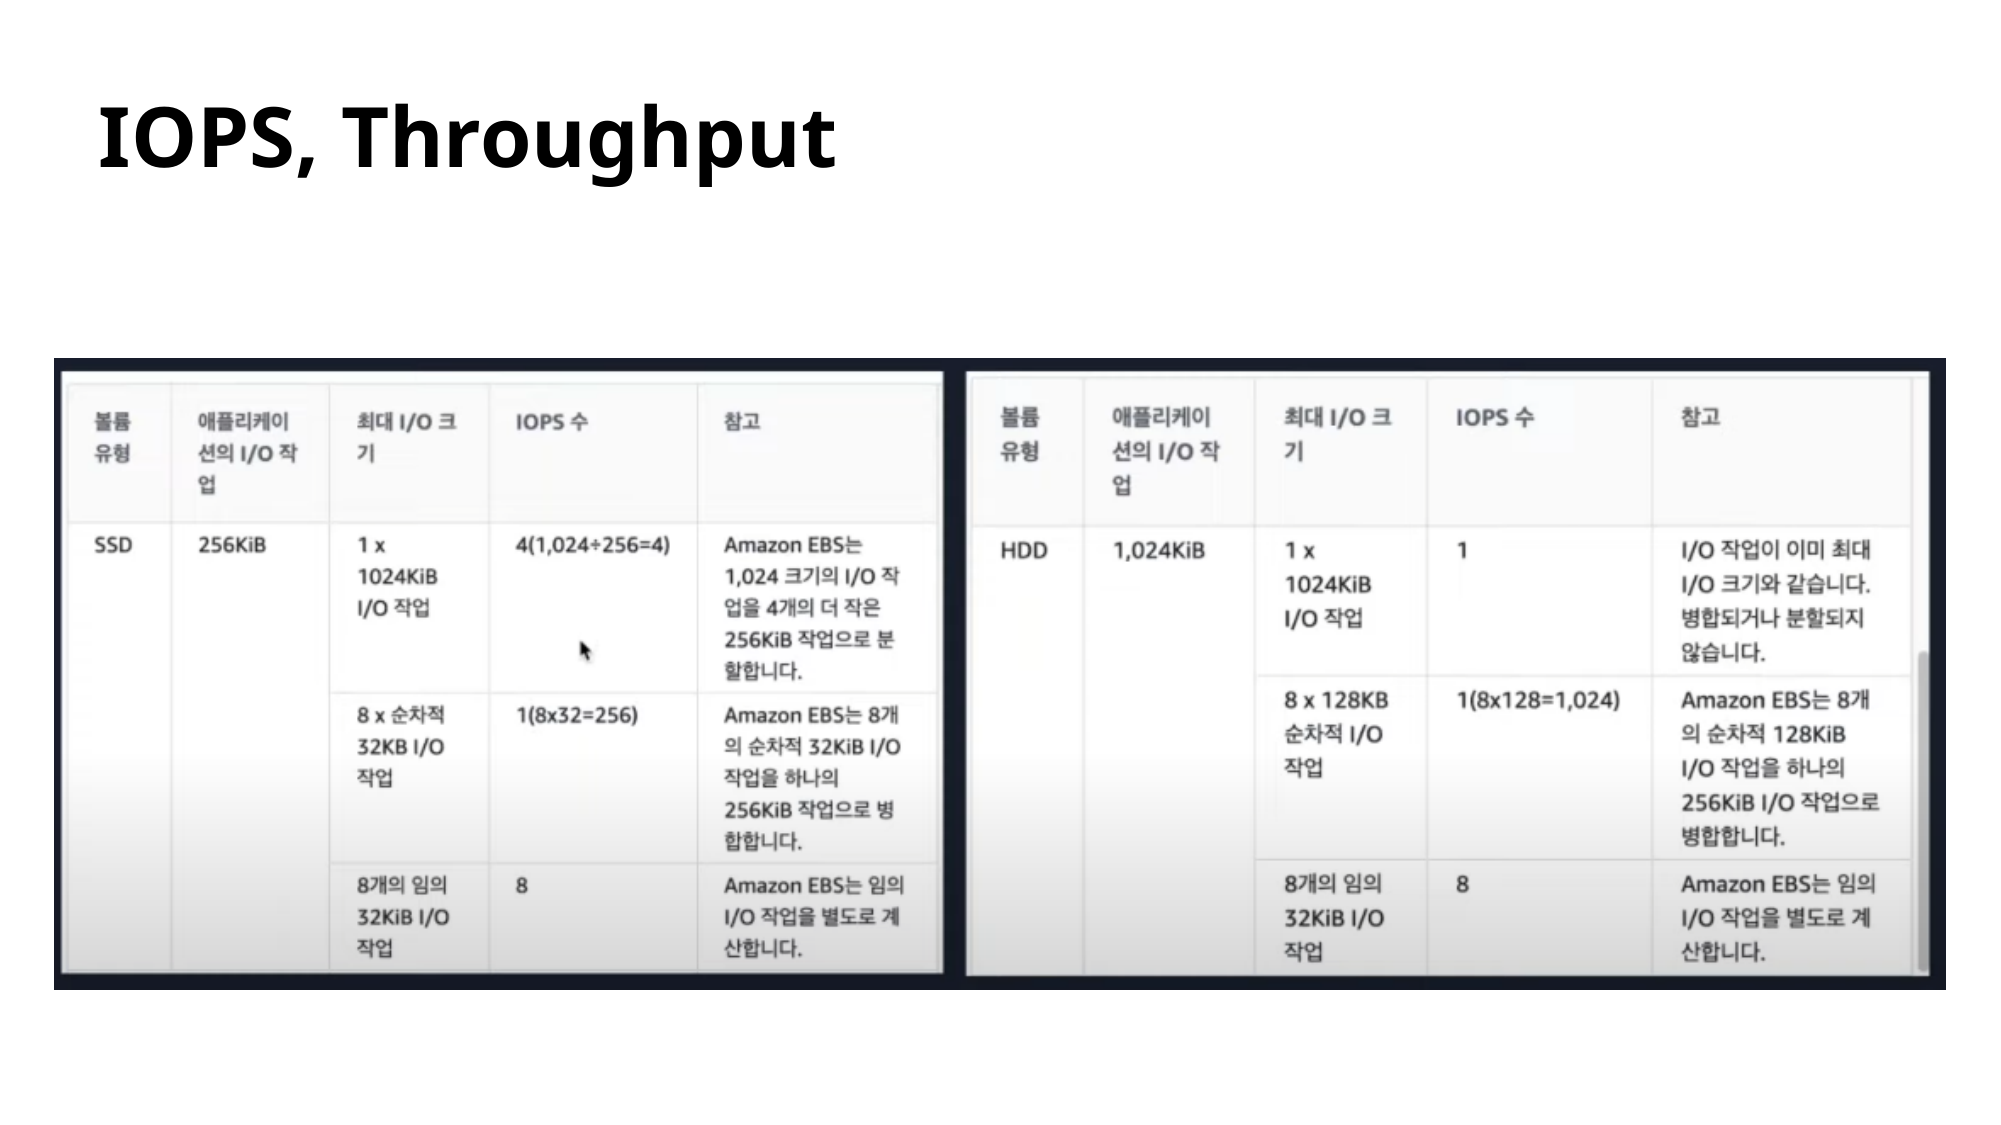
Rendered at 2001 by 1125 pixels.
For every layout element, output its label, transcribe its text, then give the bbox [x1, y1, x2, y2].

picture [54, 358, 1946, 990]
title IOPS, Throughput [83, 31, 1809, 249]
